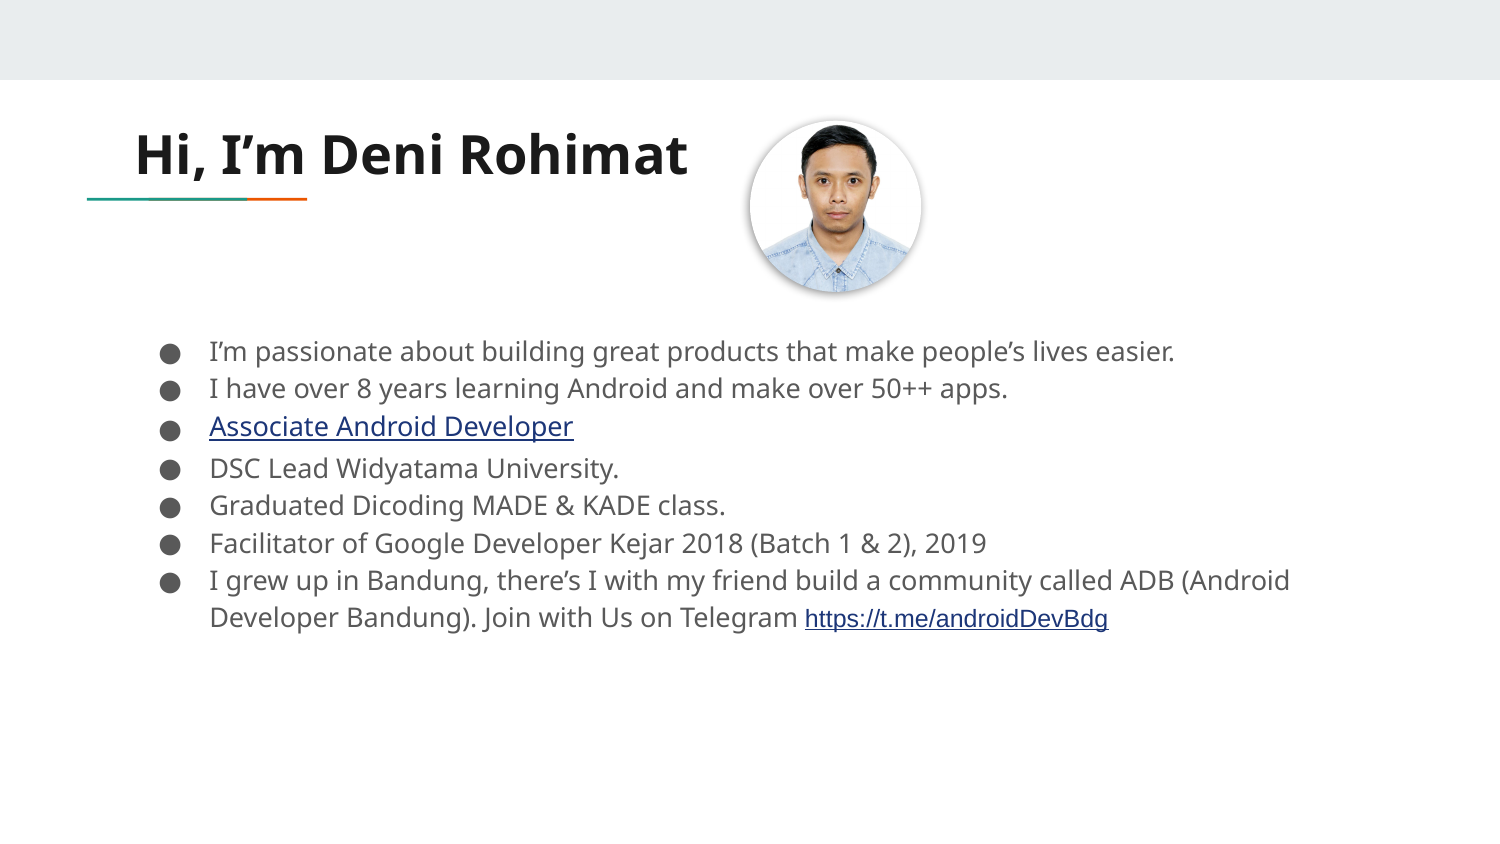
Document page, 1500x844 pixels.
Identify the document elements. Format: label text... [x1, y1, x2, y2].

picture [749, 120, 922, 293]
title Hi, I’m Deni Rohimat [119, 104, 1381, 193]
list I’m passionate about building great products that make people’s lives easier. I have over 8 years learning Android and make over 50++ apps. Associate Android Developer DSC Lead Widyatama University. Graduated Dicoding MADE & KADE class. Facilitator of Google Developer Kejar 2018 (Batch 1 & 2), 2019 I grew up in Bandung, there’s I with my friend build a community called ADB (Android Developer Bandung). Join with Us on Telegram https://t.me/androidDevBdg [119, 314, 1381, 796]
